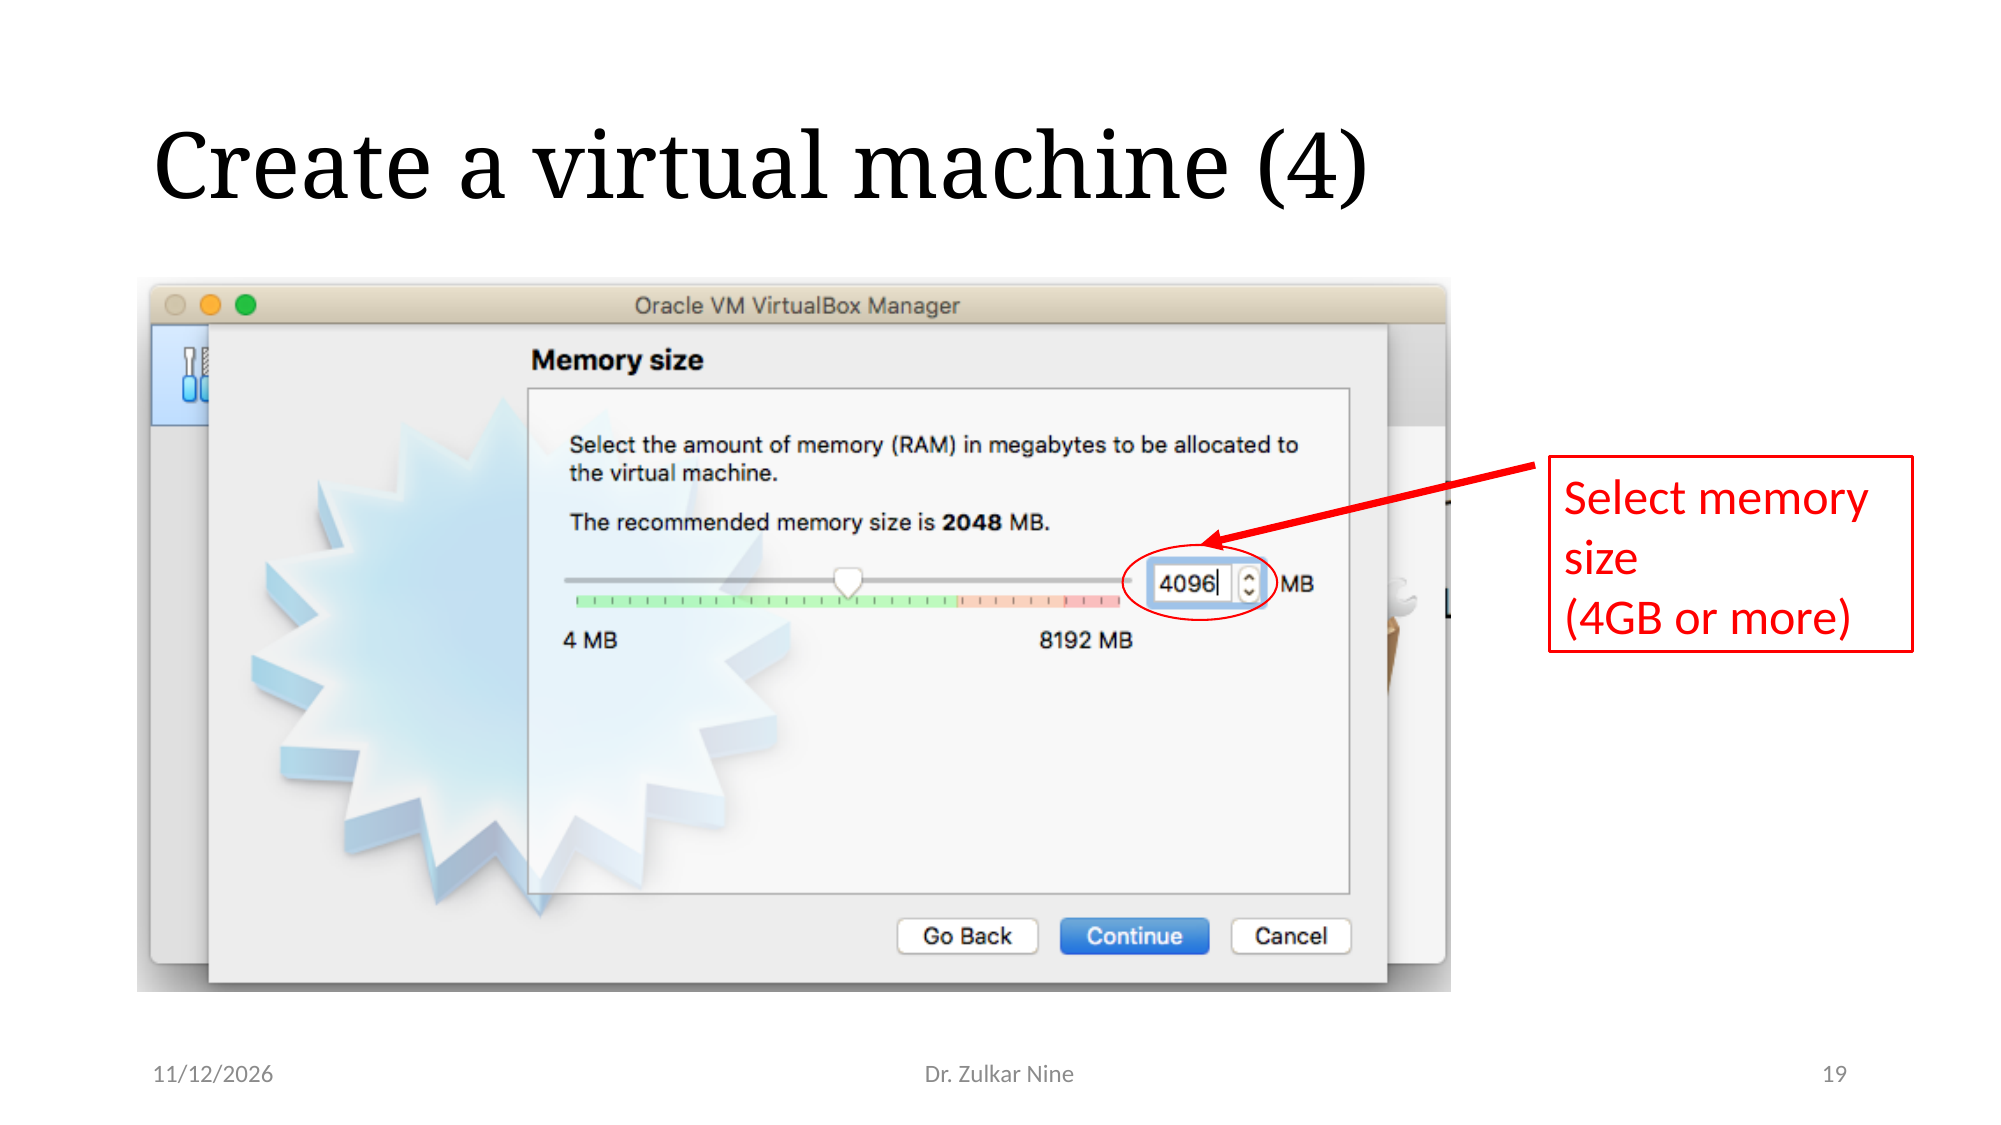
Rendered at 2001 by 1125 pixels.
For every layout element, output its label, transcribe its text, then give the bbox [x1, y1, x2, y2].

title Create a virtual machine (4) [137, 59, 1863, 278]
footer Dr. Zulkar Nine [662, 1042, 1338, 1103]
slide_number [137, 1042, 588, 1103]
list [137, 277, 1451, 992]
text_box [1199, 464, 1536, 545]
slide_number 19 [1412, 1042, 1863, 1103]
text_box Select memory size (4GB or more) [1549, 456, 1913, 652]
